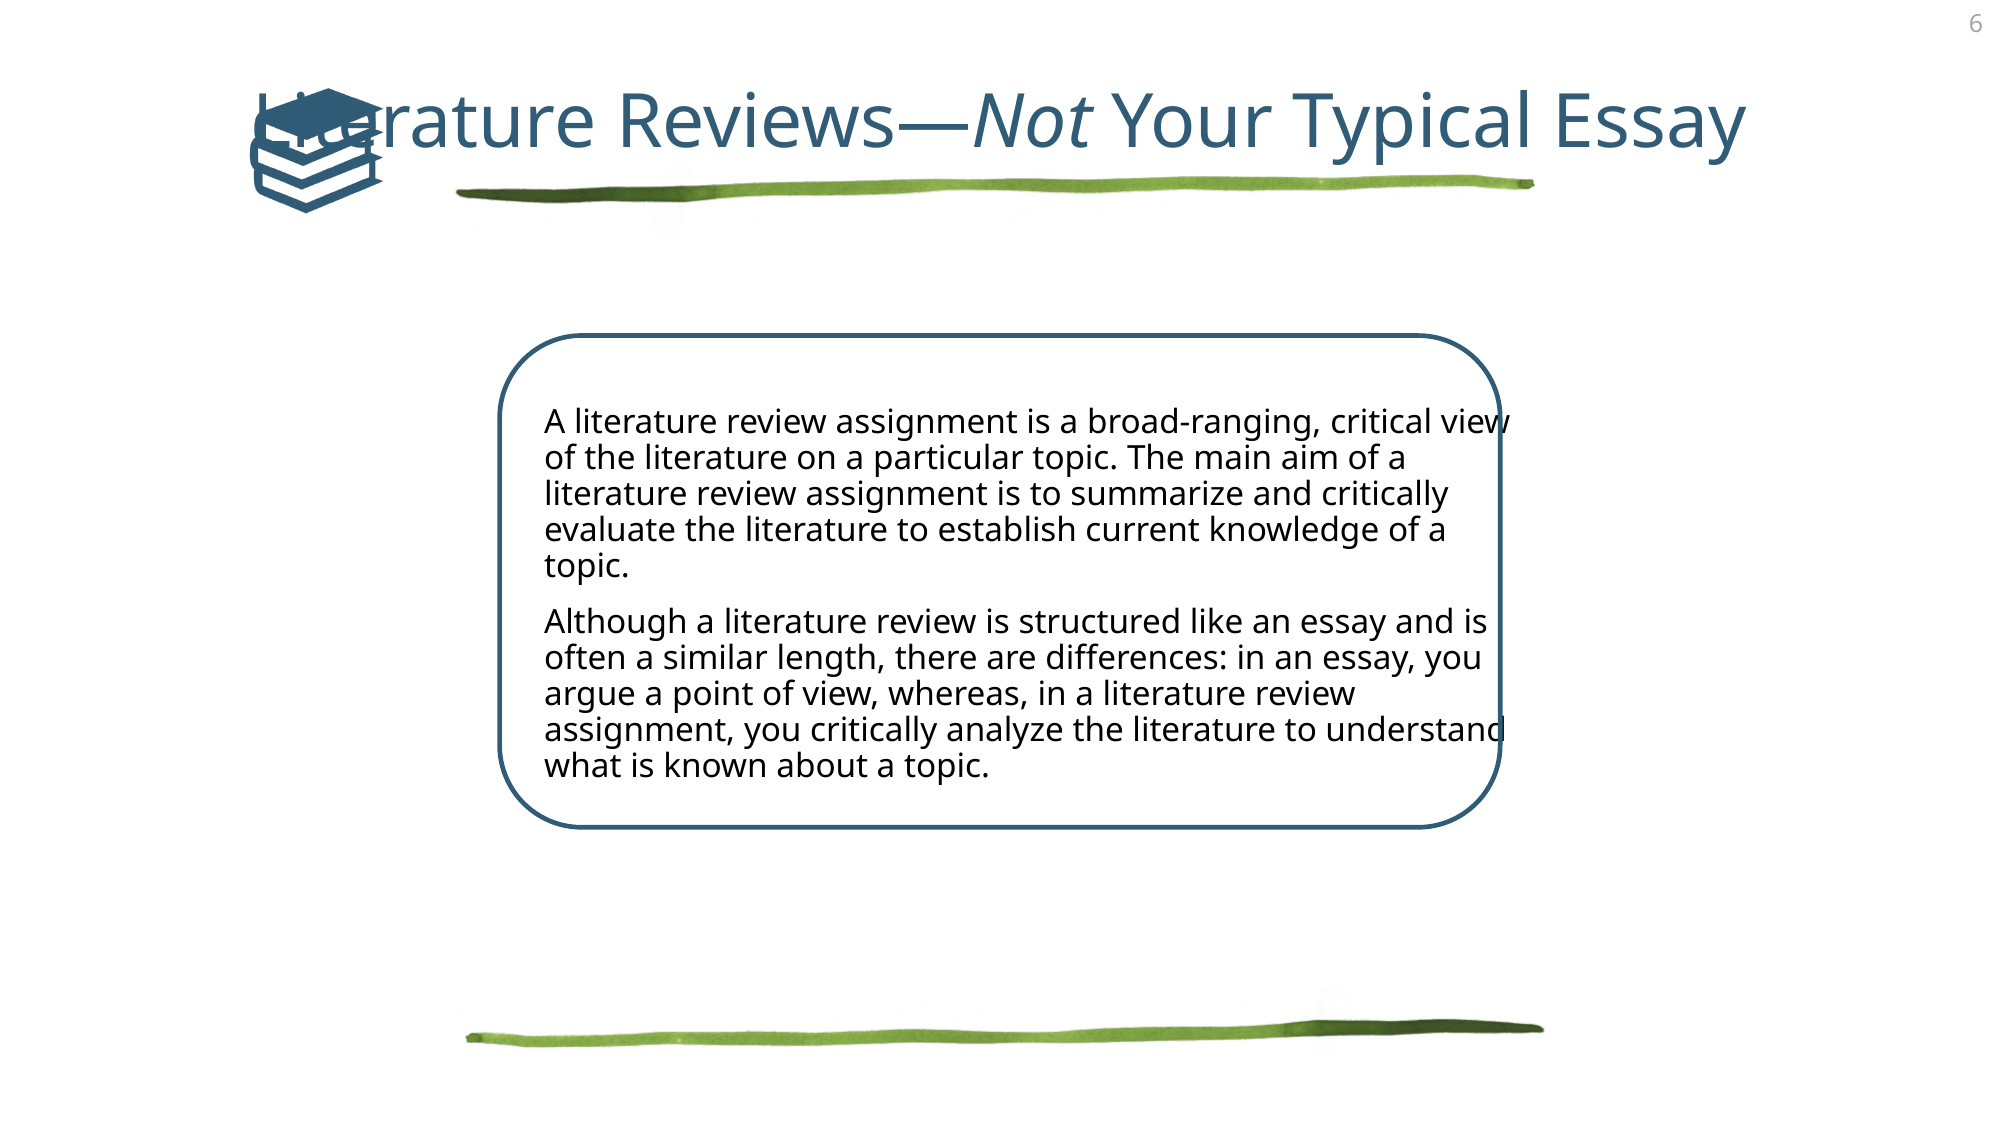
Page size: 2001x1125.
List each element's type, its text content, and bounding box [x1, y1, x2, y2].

title Literature Reviews—Not Your Typical Essay [137, 59, 1863, 187]
text_box [498, 334, 1502, 829]
list A literature review assignment is a broad-ranging, critical view of the literature on a particular topic. The main aim of a literature review assignment is to summarize and critically evaluate the literature to establish current knowledge of a topic. Although a literature review is structured like an essay and is often a similar length, there are differences: in an essay, you argue a point of view, whereas, in a literature review assignment, you critically analyze the literature to understand what is known about a topic. [529, 397, 1530, 865]
picture [451, 988, 1549, 1055]
picture [241, 75, 392, 226]
picture [450, 187, 1550, 235]
